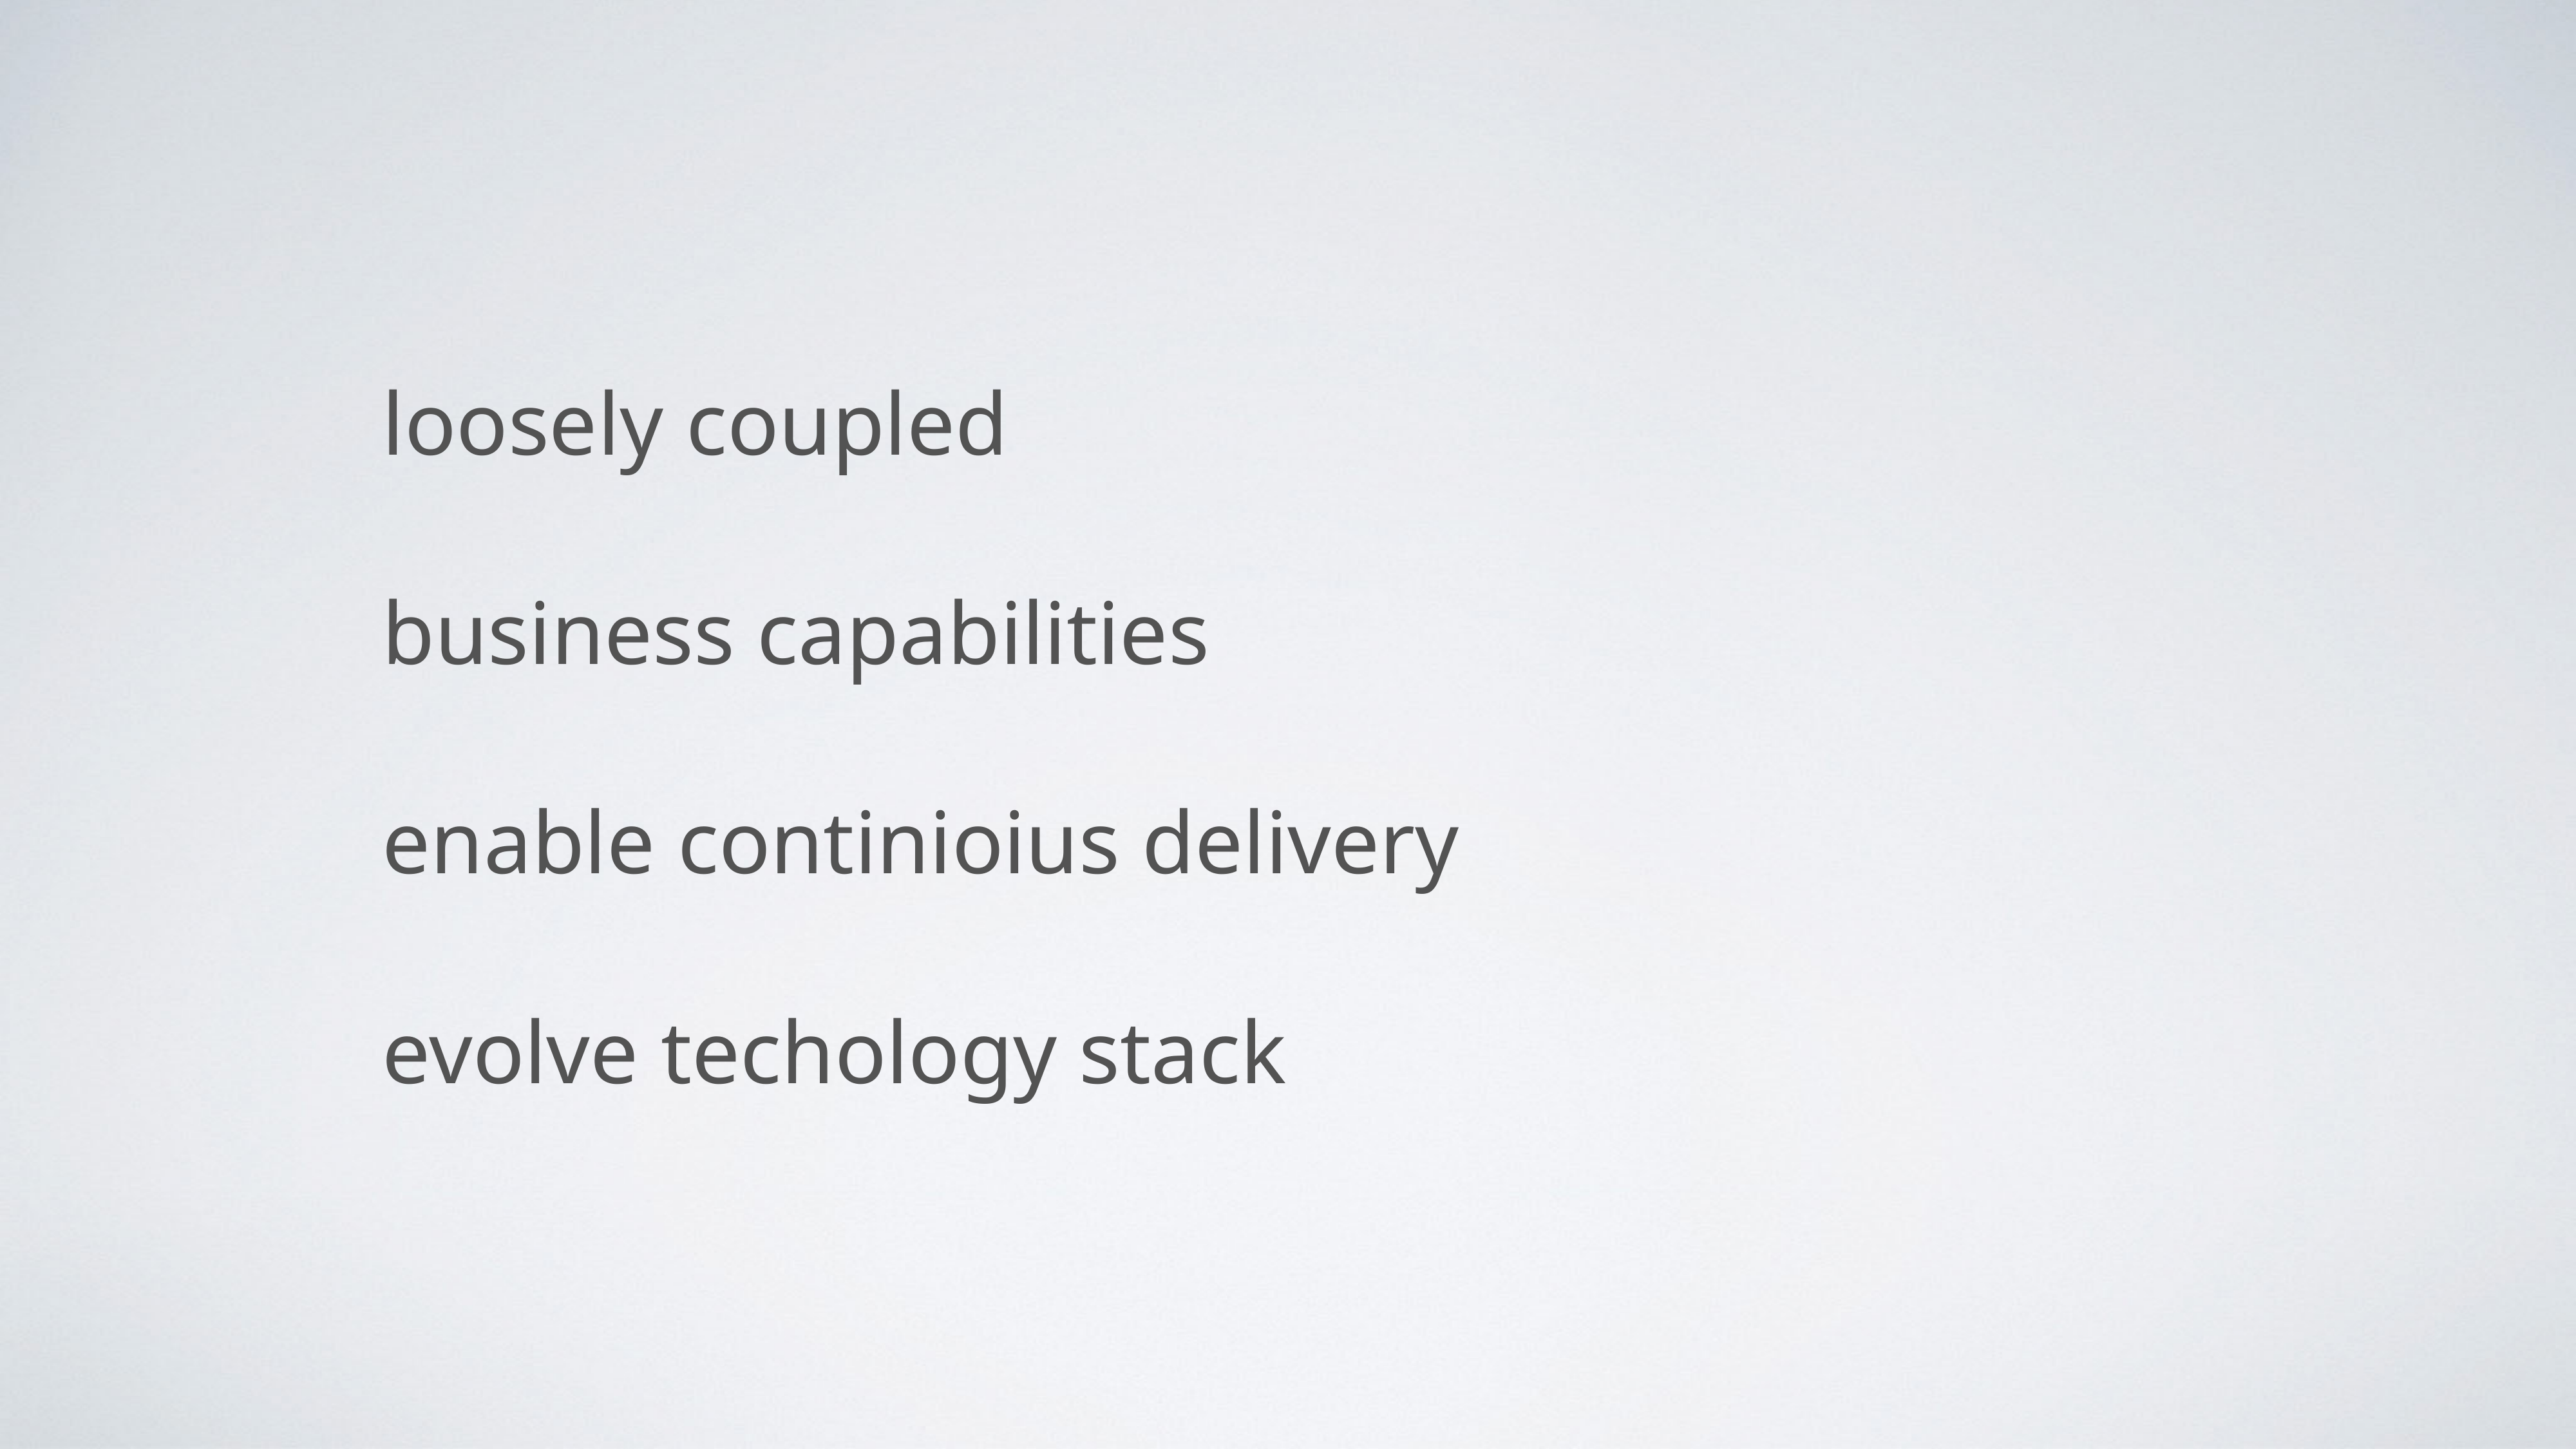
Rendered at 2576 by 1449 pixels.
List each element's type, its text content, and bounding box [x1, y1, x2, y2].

picture [0, 0, 2576, 1449]
list loosely coupled business capabilities enable continioius delivery evolve techology stack [374, 107, 2202, 1342]
